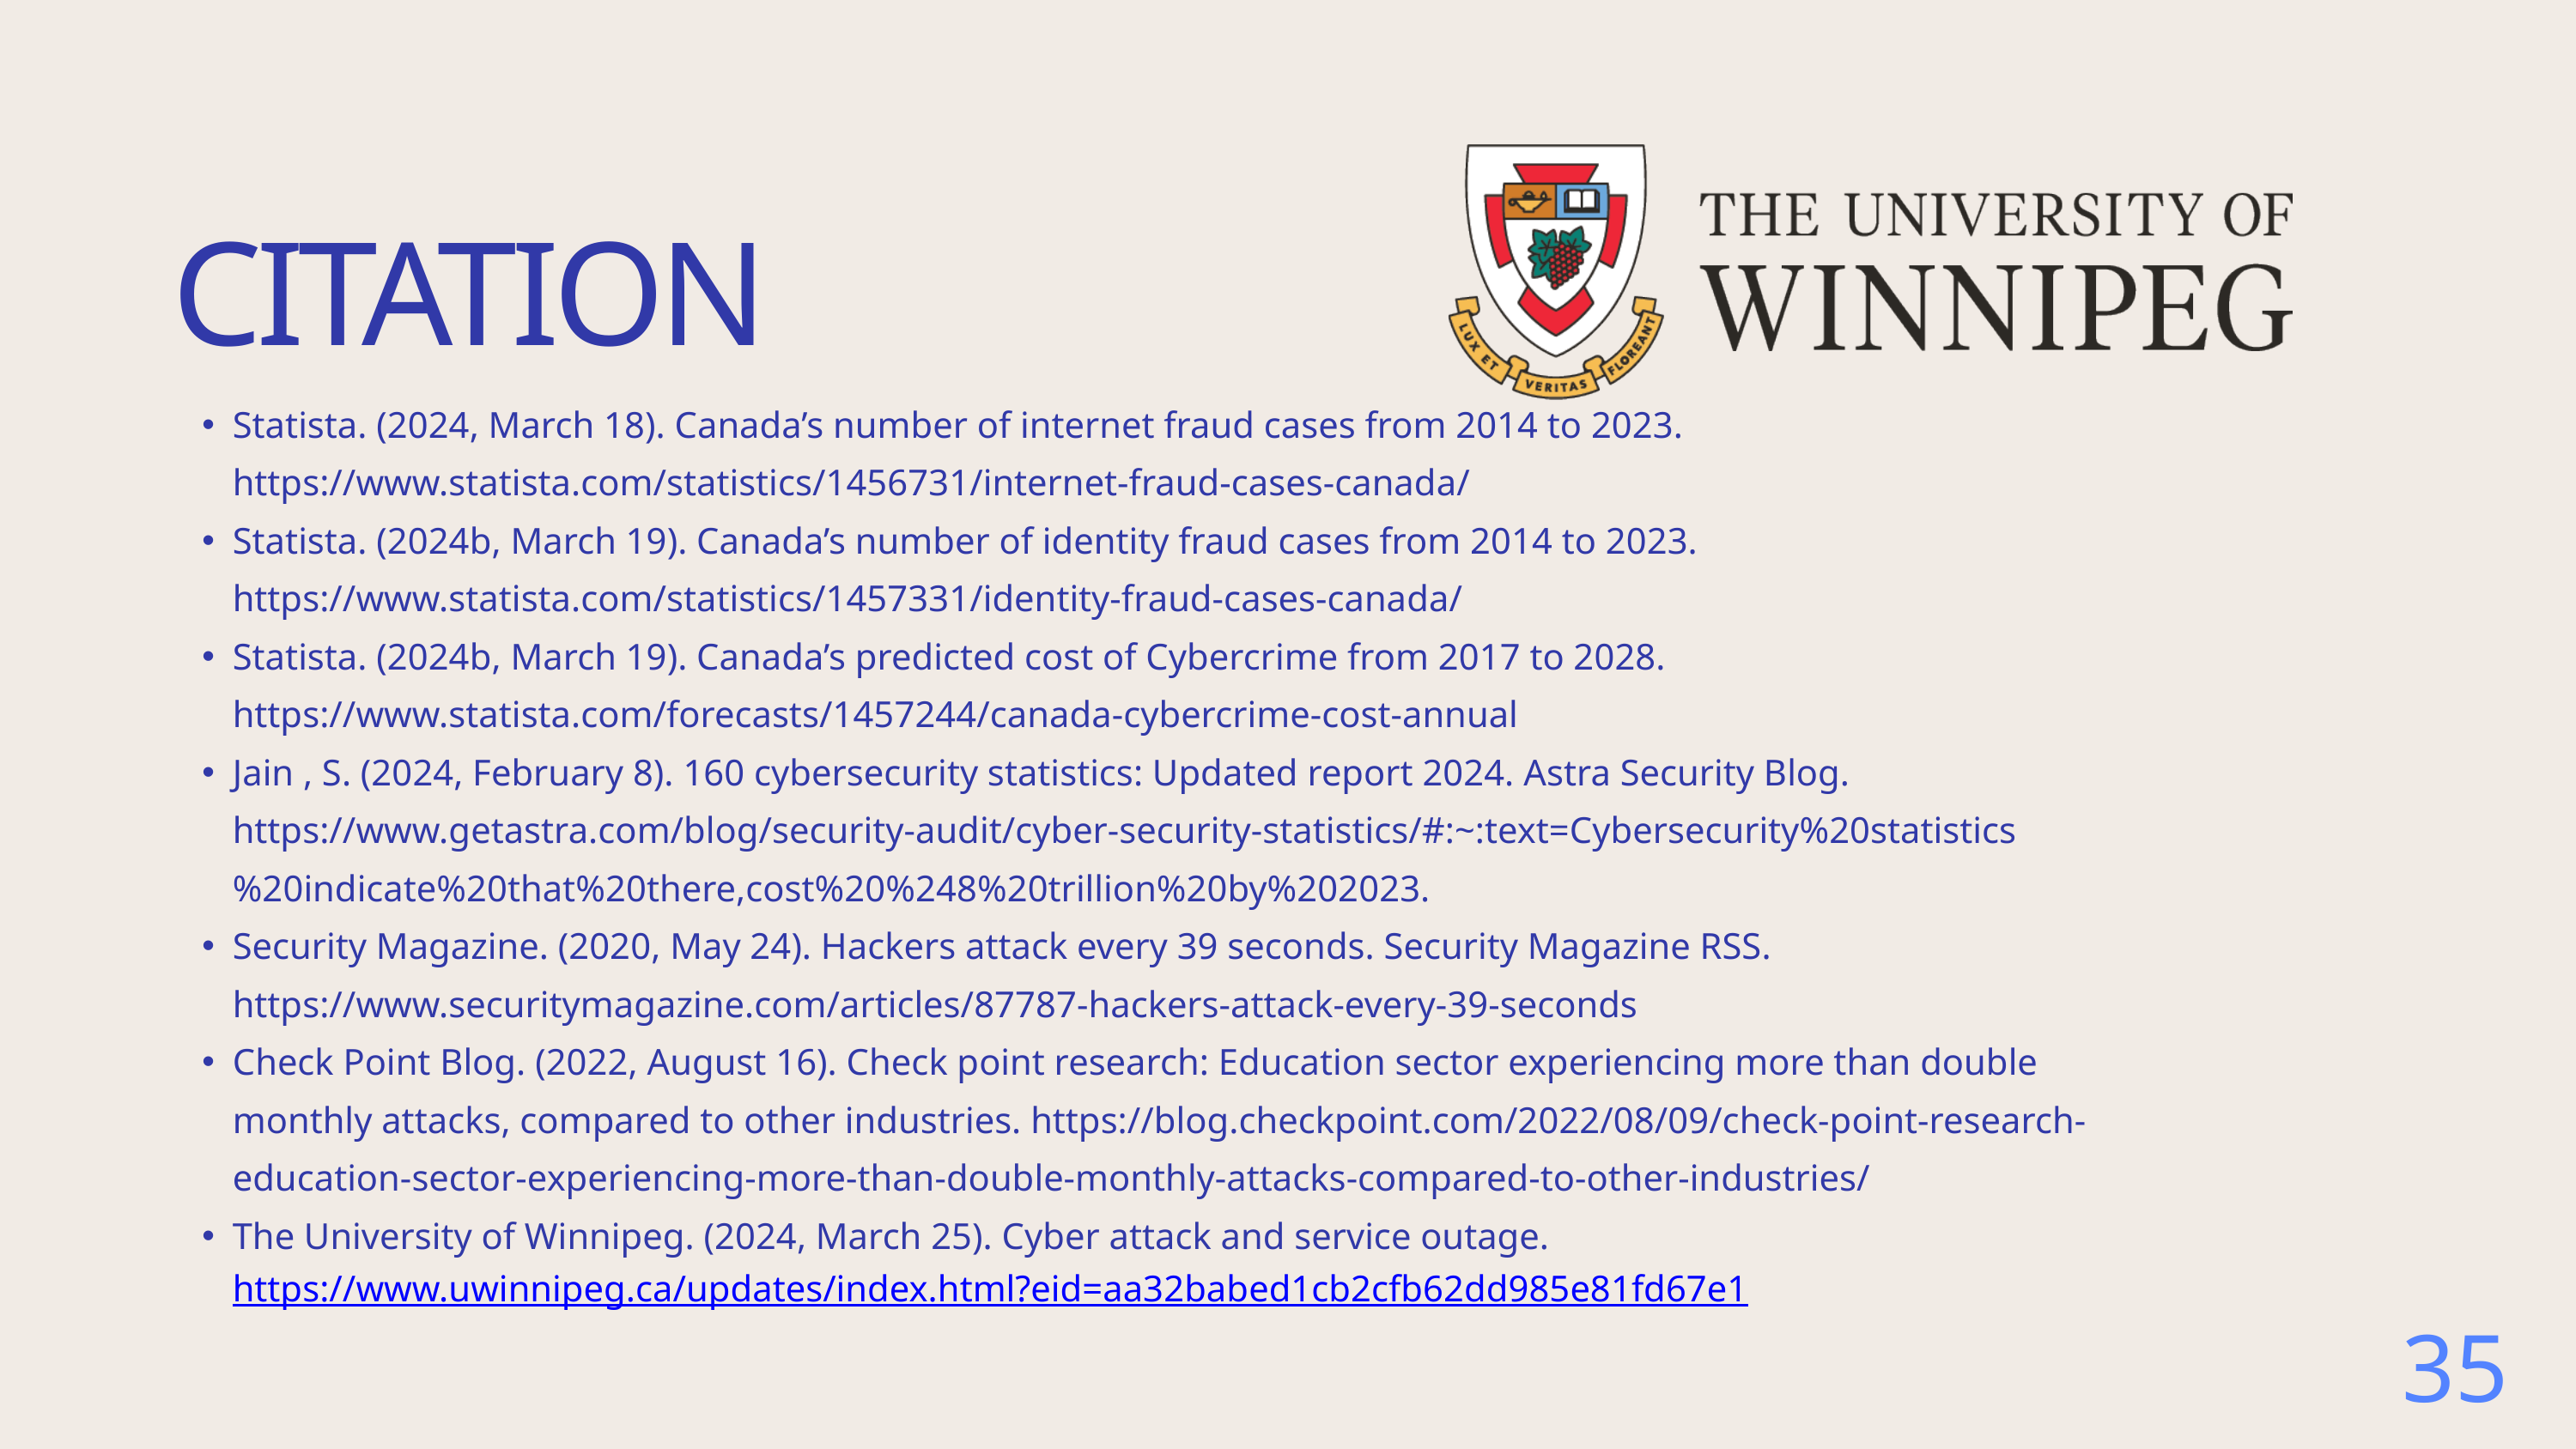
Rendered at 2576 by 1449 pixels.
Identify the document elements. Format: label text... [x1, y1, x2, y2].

text_box CITATION [171, 230, 1353, 374]
text_box [1448, 144, 2293, 400]
text_box Statista. (2024, March 18). Canada’s number of internet fraud cases from 2014 to 2023. https://www.statista.com/statistics/1456731/internet-fraud-cases-canada/ Statista. (2024b, March 19). Canada’s number of identity fraud cases from 2014 to 2023. https://www.statista.com/statistics/1457331/identity-fraud-cases-canada/ Statista. (2024b, March 19). Canada’s predicted cost of Cybercrime from 2017 to 2028. https://www.statista.com/forecasts/1457244/canada-cybercrime-cost-annual Jain , S. (2024, February 8). 160 cybersecurity statistics: Updated report 2024. Astra Security Blog. https://www.getastra.com/blog/security-audit/cyber-security-statistics/#:~:text=Cybersecurity%20statistics%20indicate%20that%20there,cost%20%248%20trillion%20by%202023. Security Magazine. (2020, May 24). Hackers attack every 39 seconds. Security Magazine RSS. https://www.securitymagazine.com/articles/87787-hackers-attack-every-39-seconds Check Point Blog. (2022, August 16). Check point research: Education sector experiencing more than double monthly attacks, compared to other industries. https://blog.checkpoint.com/2022/08/09/check-point-research-education-sector-experiencing-more-than-double-monthly-attacks-compared-to-other-industries/ The University of Winnipeg. (2024, March 25). Cyber attack and service outage. https://www.uwinnipeg.ca/updates/index.html?eid=aa32babed1cb2cfb62dd985e81fd67e1 [172, 387, 2145, 1386]
text_box 35 [2400, 1290, 2512, 1421]
